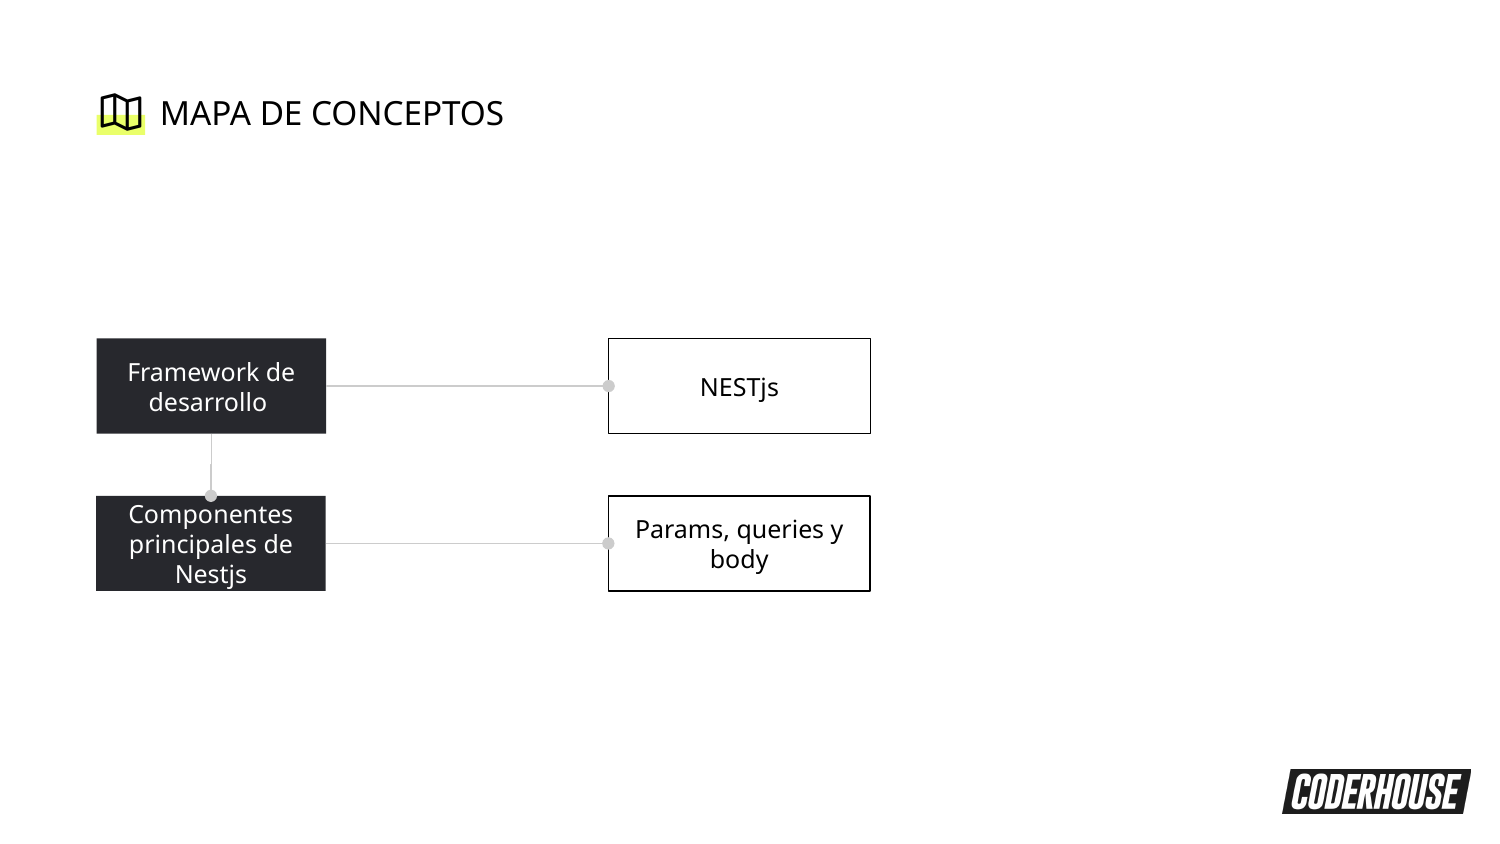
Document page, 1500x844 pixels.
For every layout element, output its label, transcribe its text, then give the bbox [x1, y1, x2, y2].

picture [95, 87, 146, 138]
text_box MAPA DE CONCEPTOS [145, 76, 549, 147]
text_box Framework de desarrollo [96, 338, 327, 434]
text_box Params, queries y body [608, 495, 871, 591]
text_box Componentes principales de Nestjs [96, 495, 326, 591]
picture [1281, 769, 1471, 814]
text_box NESTjs [608, 338, 871, 434]
